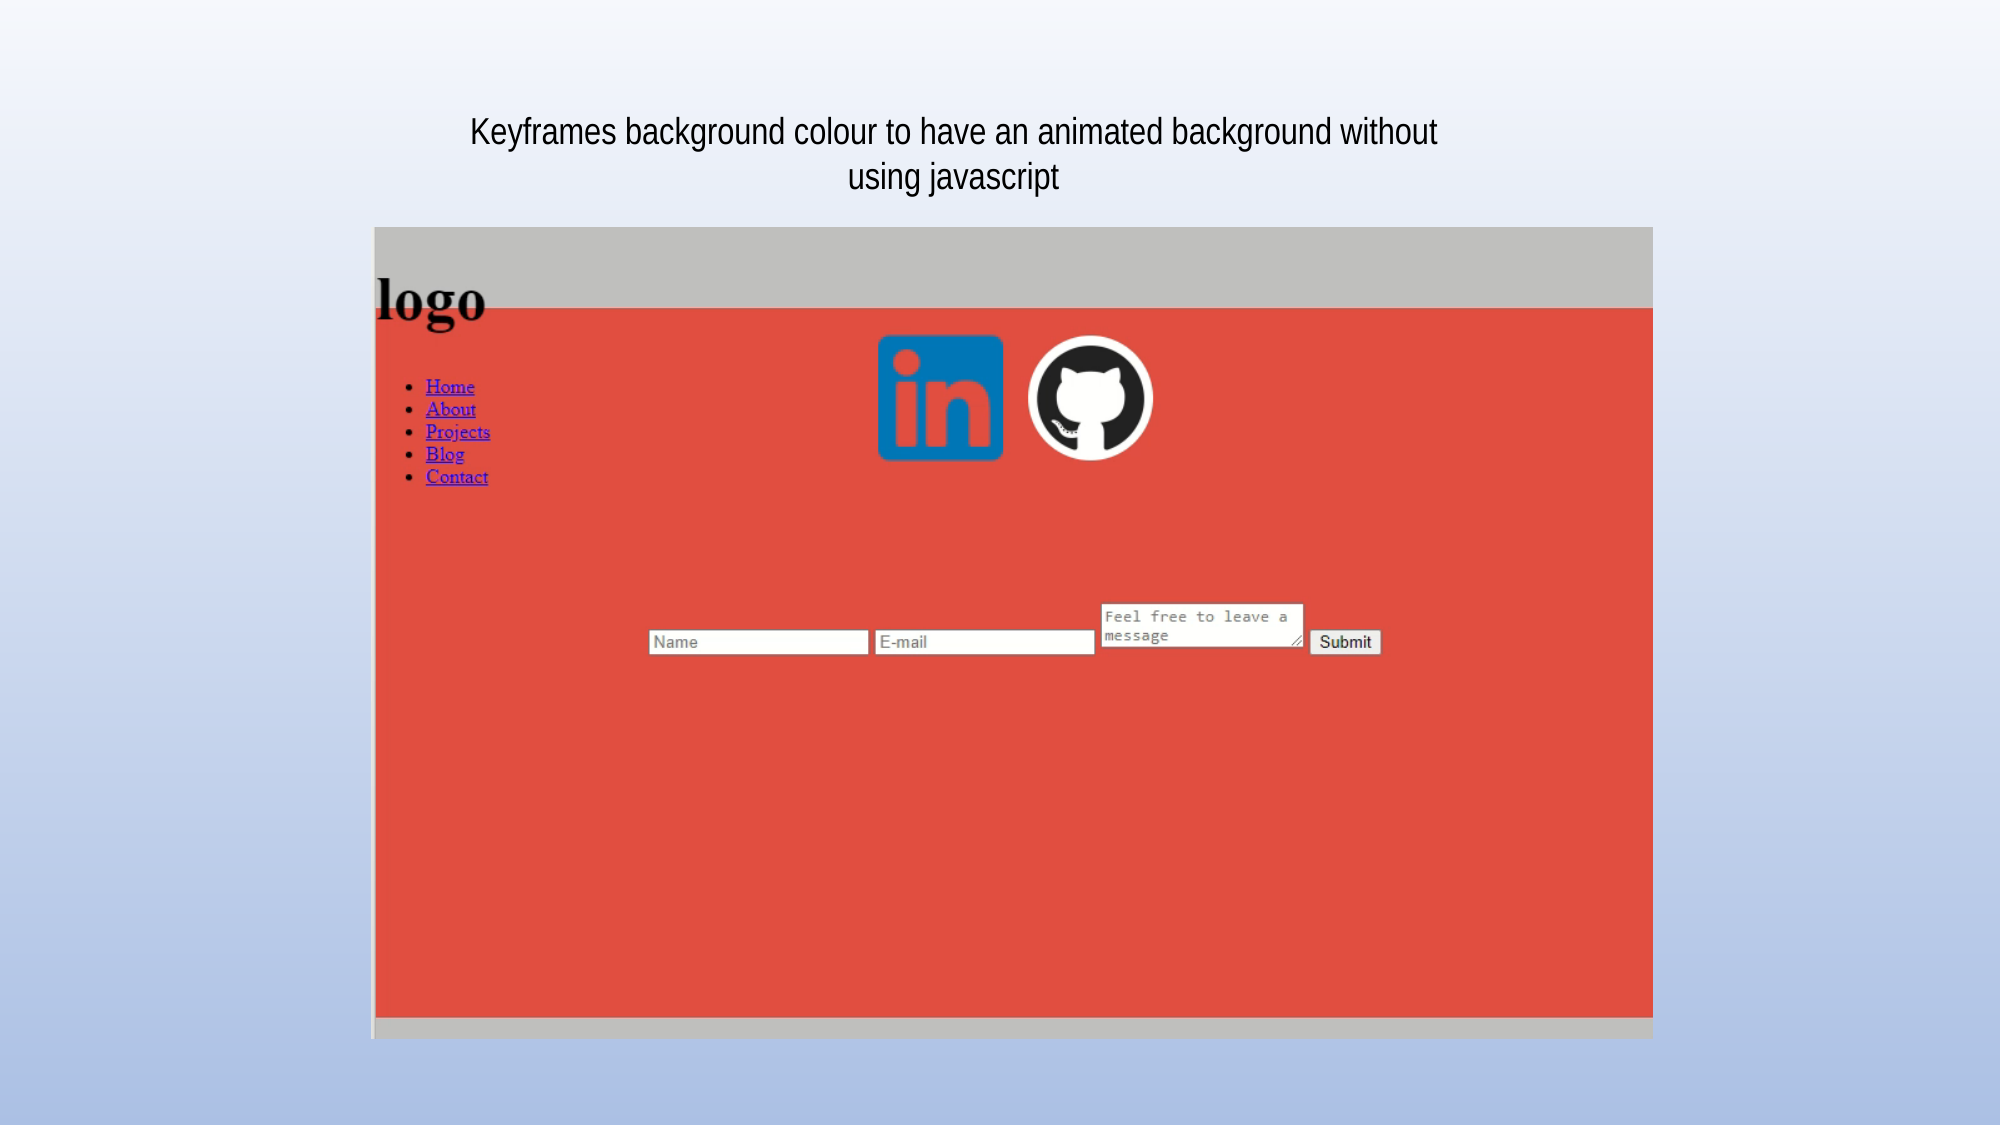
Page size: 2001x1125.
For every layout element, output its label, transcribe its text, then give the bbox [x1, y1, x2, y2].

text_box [370, 226, 1653, 1040]
text_box Keyframes background colour to have an animated background without using javascript [453, 54, 1454, 205]
